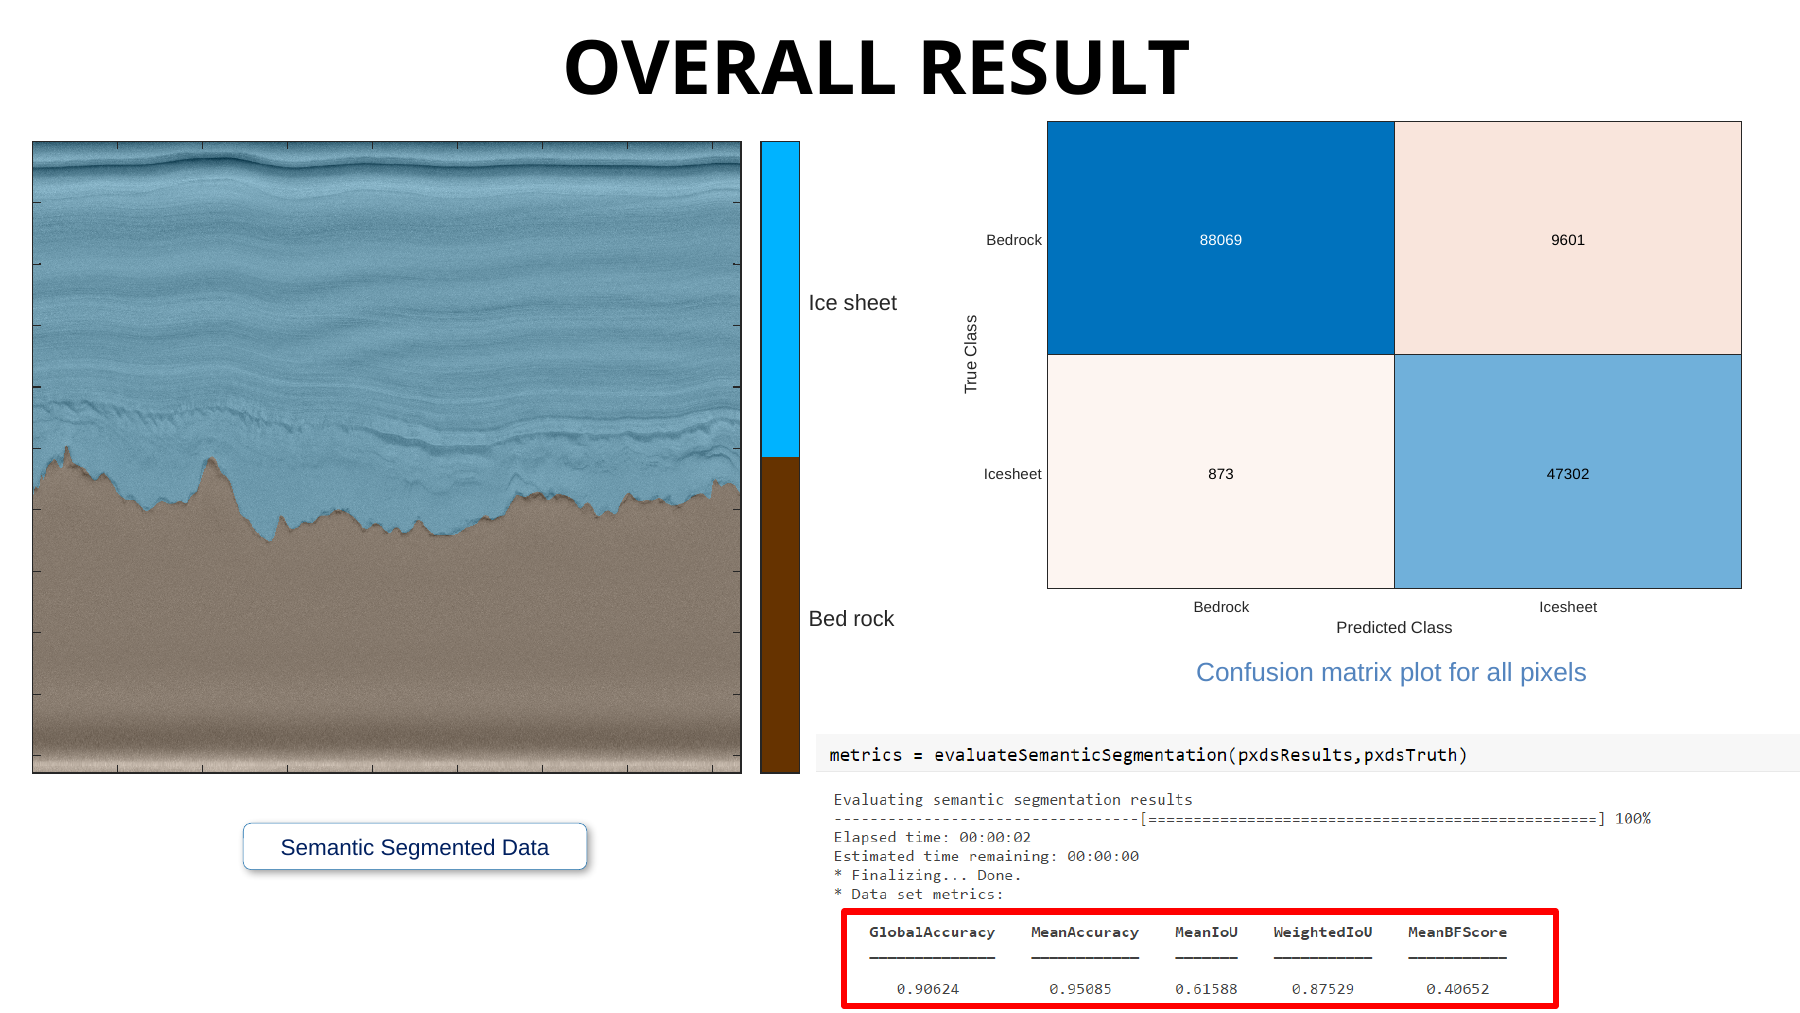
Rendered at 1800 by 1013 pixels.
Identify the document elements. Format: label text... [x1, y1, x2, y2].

text_box Confusion matrix plot for all pixels [1181, 659, 1658, 695]
picture [25, 77, 1800, 782]
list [816, 734, 1800, 1005]
title Overall result [68, 21, 1706, 119]
text_box Semantic Segmented Data [243, 823, 587, 870]
